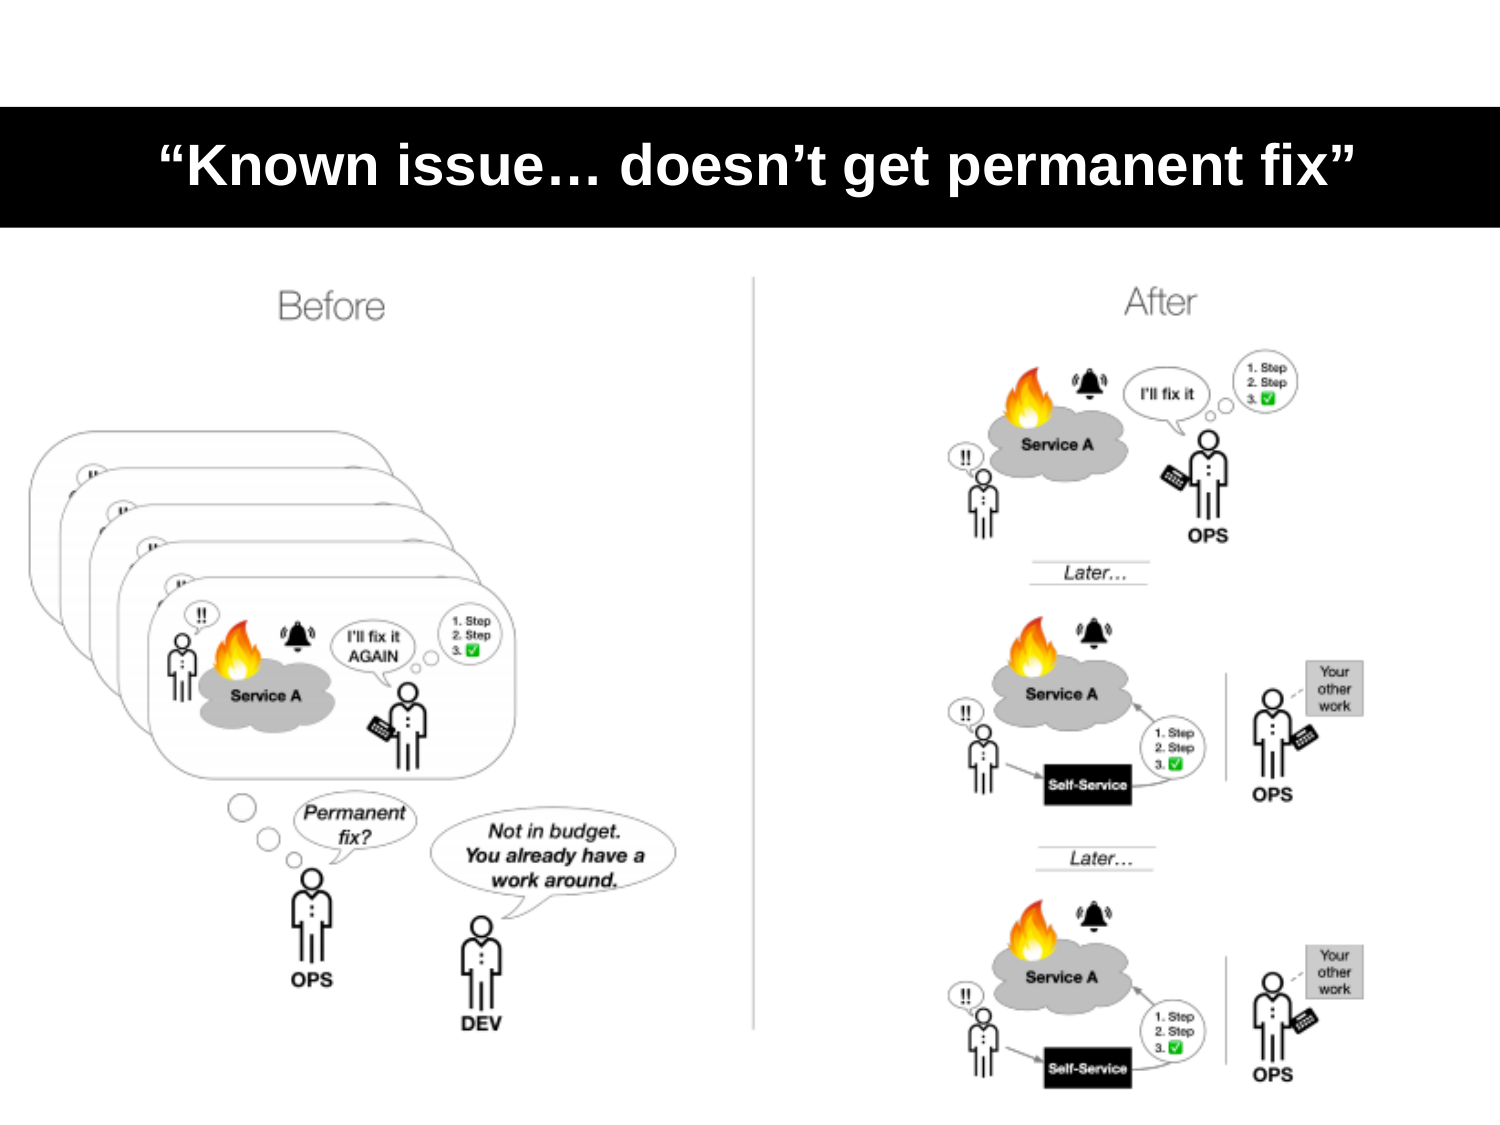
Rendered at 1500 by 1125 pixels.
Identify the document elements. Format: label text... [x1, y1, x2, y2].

title “Known issue… doesn’t get permanent fix” [68, 105, 1448, 228]
text_box [0, 105, 1500, 230]
picture [0, 262, 1490, 1103]
